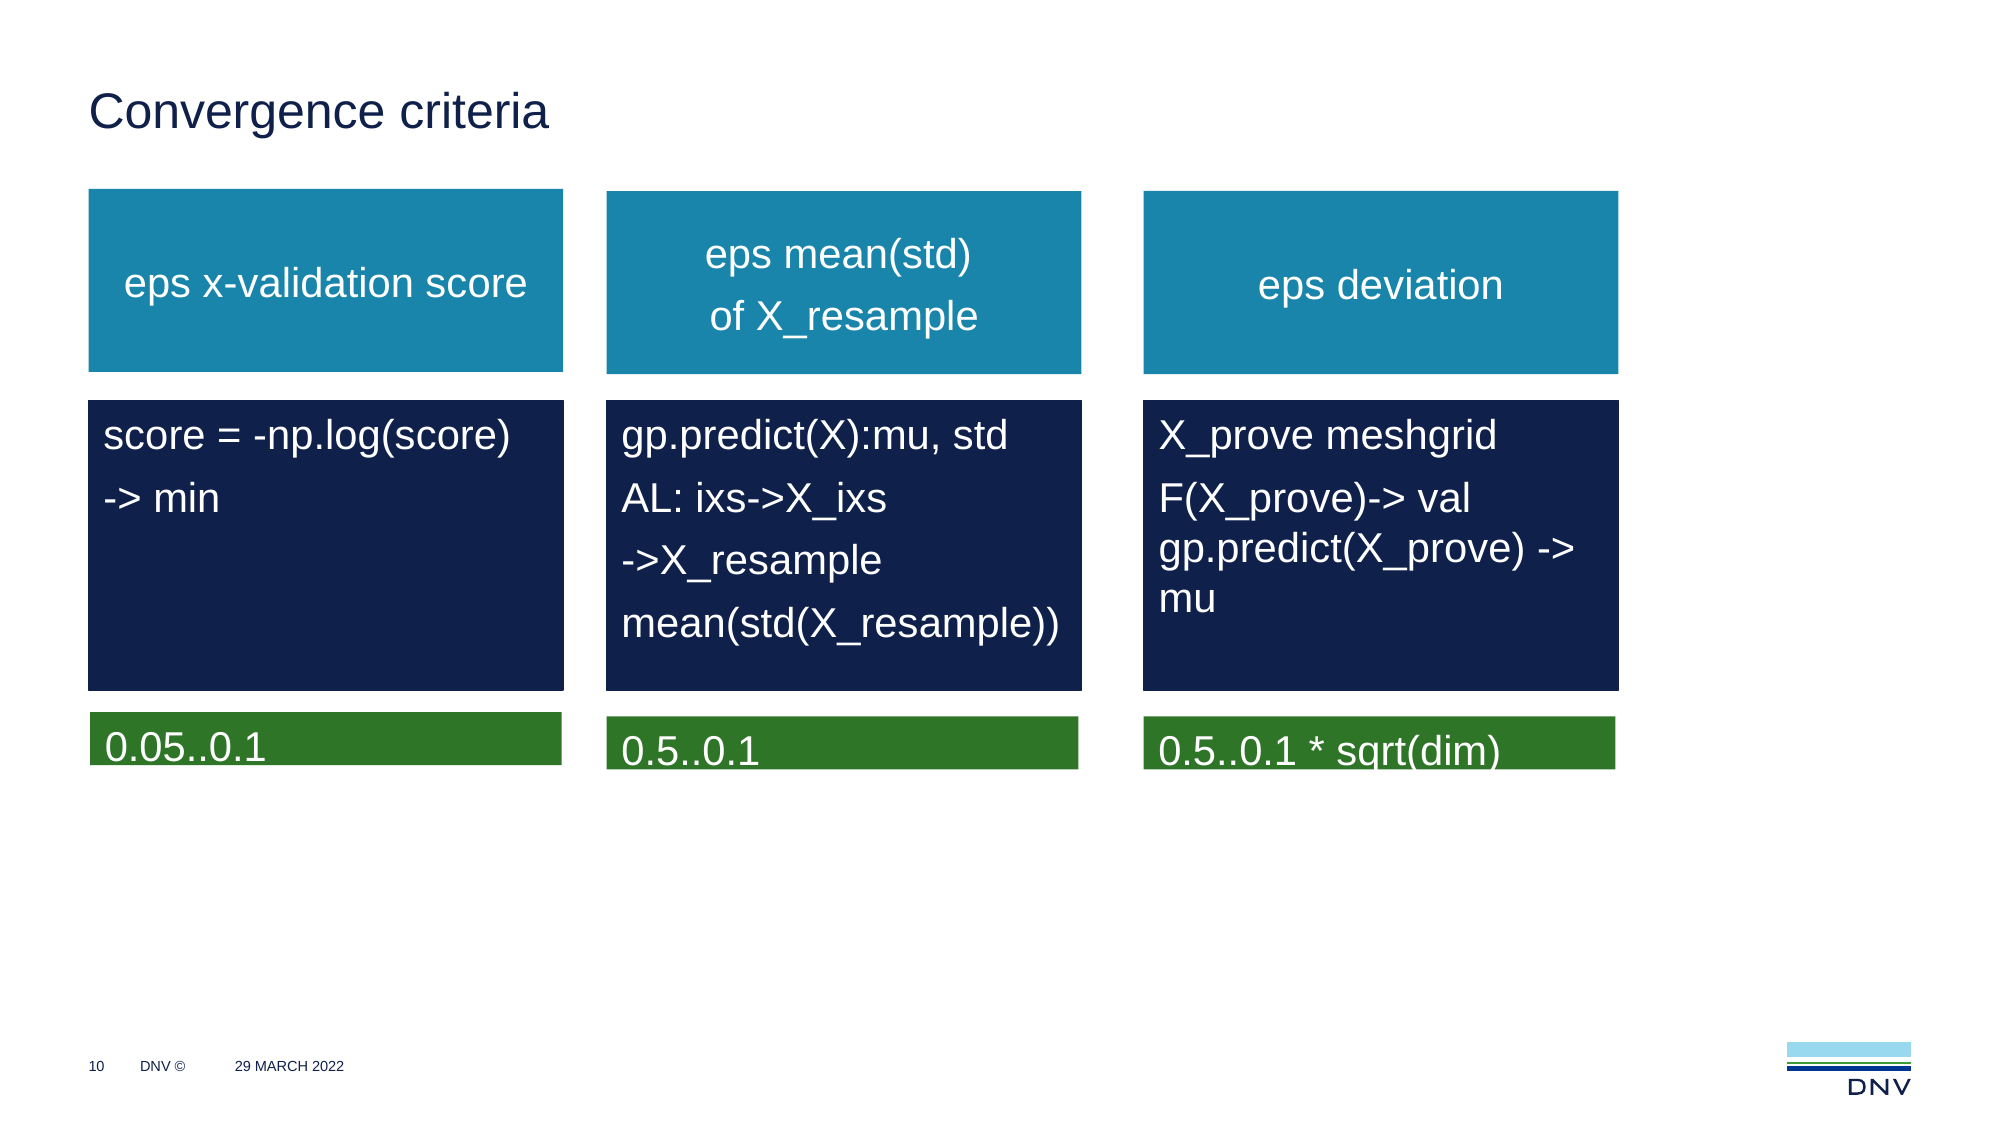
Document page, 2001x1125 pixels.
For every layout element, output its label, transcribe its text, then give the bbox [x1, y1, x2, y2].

text_box score = -np.log(score) -> min [86, 399, 565, 692]
title Convergence criteria [88, 88, 1912, 189]
text_box 0.05..0.1 [88, 710, 564, 767]
text_box gp.predict(X):mu, std AL: ixs->X_ixs ->X_resample mean(std(X_resample)) [605, 399, 1084, 692]
text_box eps x-validation score [86, 187, 565, 374]
slide_number 10 [88, 1056, 133, 1082]
text_box 0.5..0.1 * sqrt(dim) [1142, 714, 1617, 771]
text_box eps deviation [1142, 189, 1621, 376]
text_box 0.5..0.1 [605, 714, 1080, 771]
text_box X_prove meshgrid F(X_prove)-> val gp.predict(X_prove) -> mu [1142, 399, 1621, 692]
text_box eps mean(std) of X_resample [605, 189, 1084, 376]
